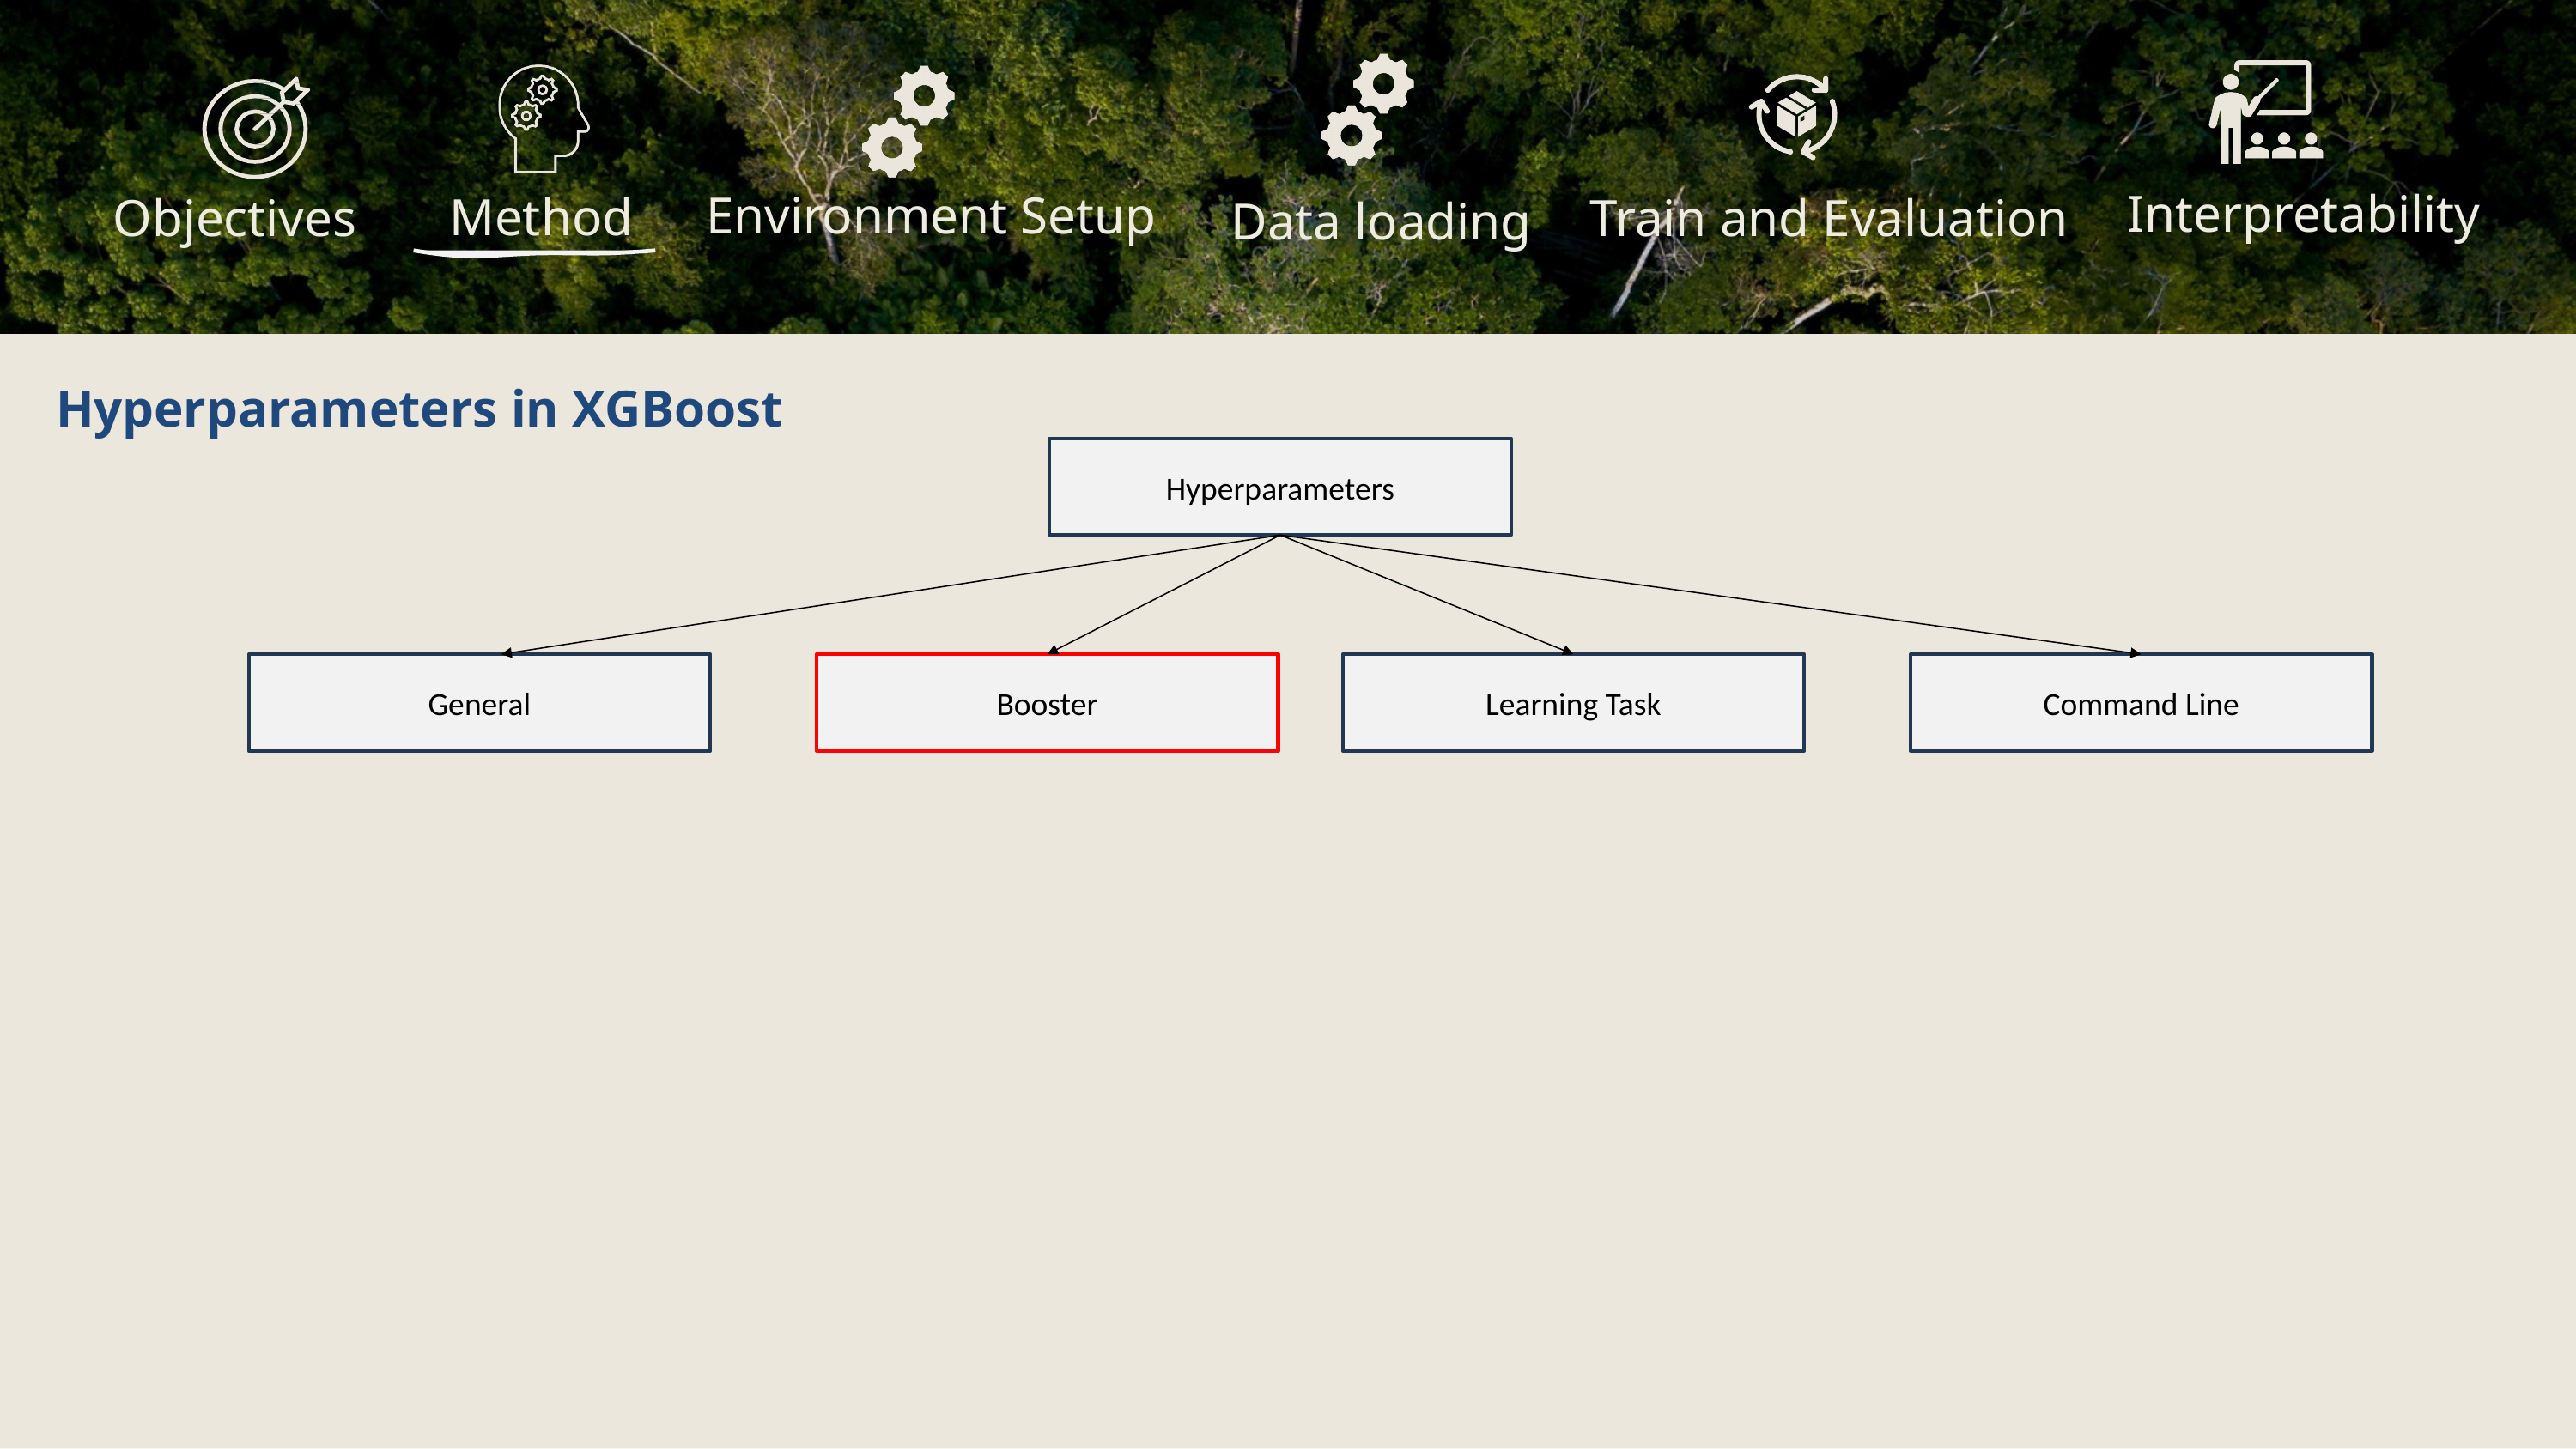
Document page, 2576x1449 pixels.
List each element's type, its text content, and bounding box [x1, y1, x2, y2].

text_box Learning Task [1341, 662, 1806, 753]
text_box Booster [815, 662, 1280, 753]
text_box Hyperparameters [1048, 437, 1513, 532]
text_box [1279, 535, 2142, 655]
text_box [501, 535, 1045, 655]
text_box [1047, 535, 1277, 655]
picture [0, 0, 2576, 334]
text_box Command Line [1909, 652, 2374, 753]
text_box Hyperparameters in XGBoost [43, 371, 841, 444]
text_box General [247, 652, 712, 753]
